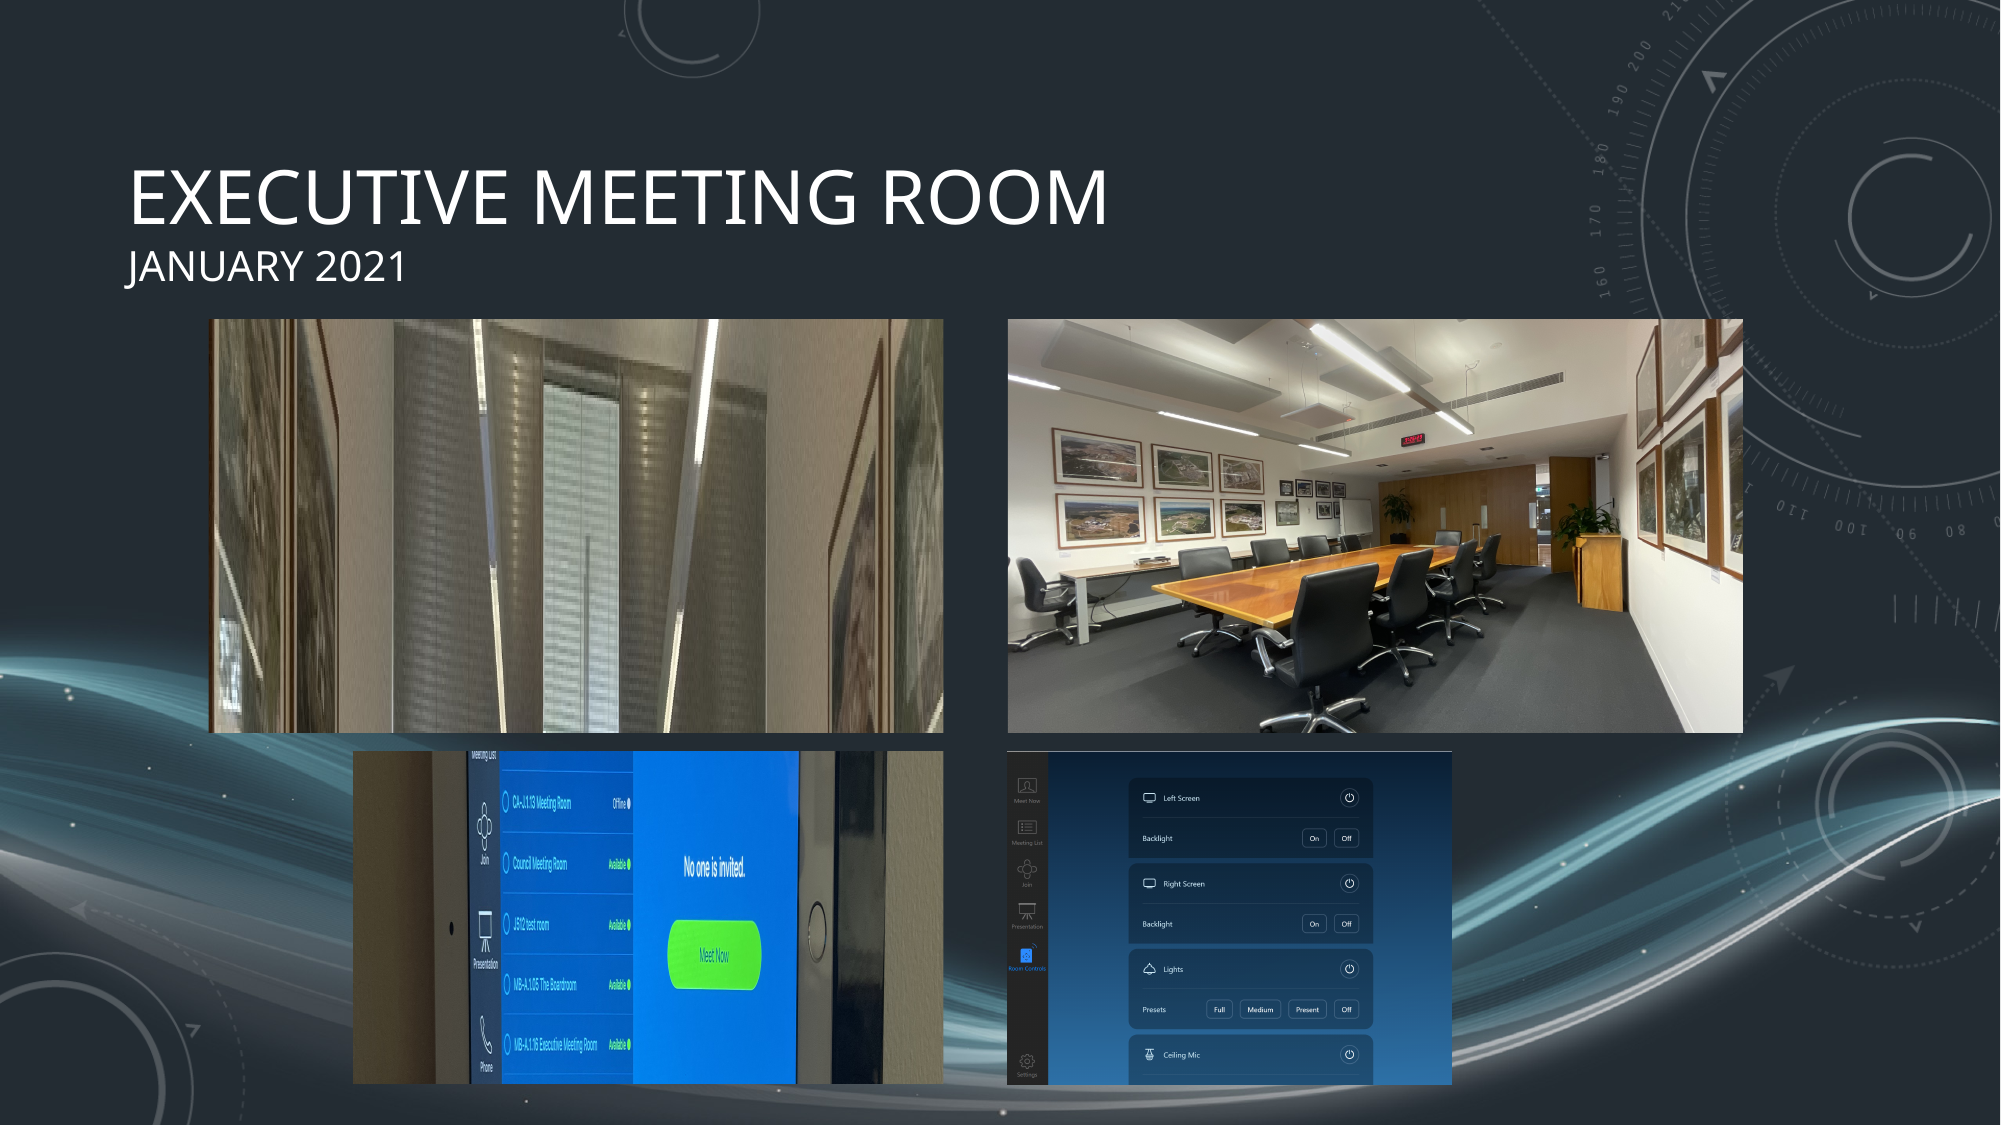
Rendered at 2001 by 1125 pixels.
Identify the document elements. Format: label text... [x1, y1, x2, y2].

picture [0, 0, 2001, 1125]
title EXECUTIVE Meeting Room January 2021 [112, 99, 1775, 339]
